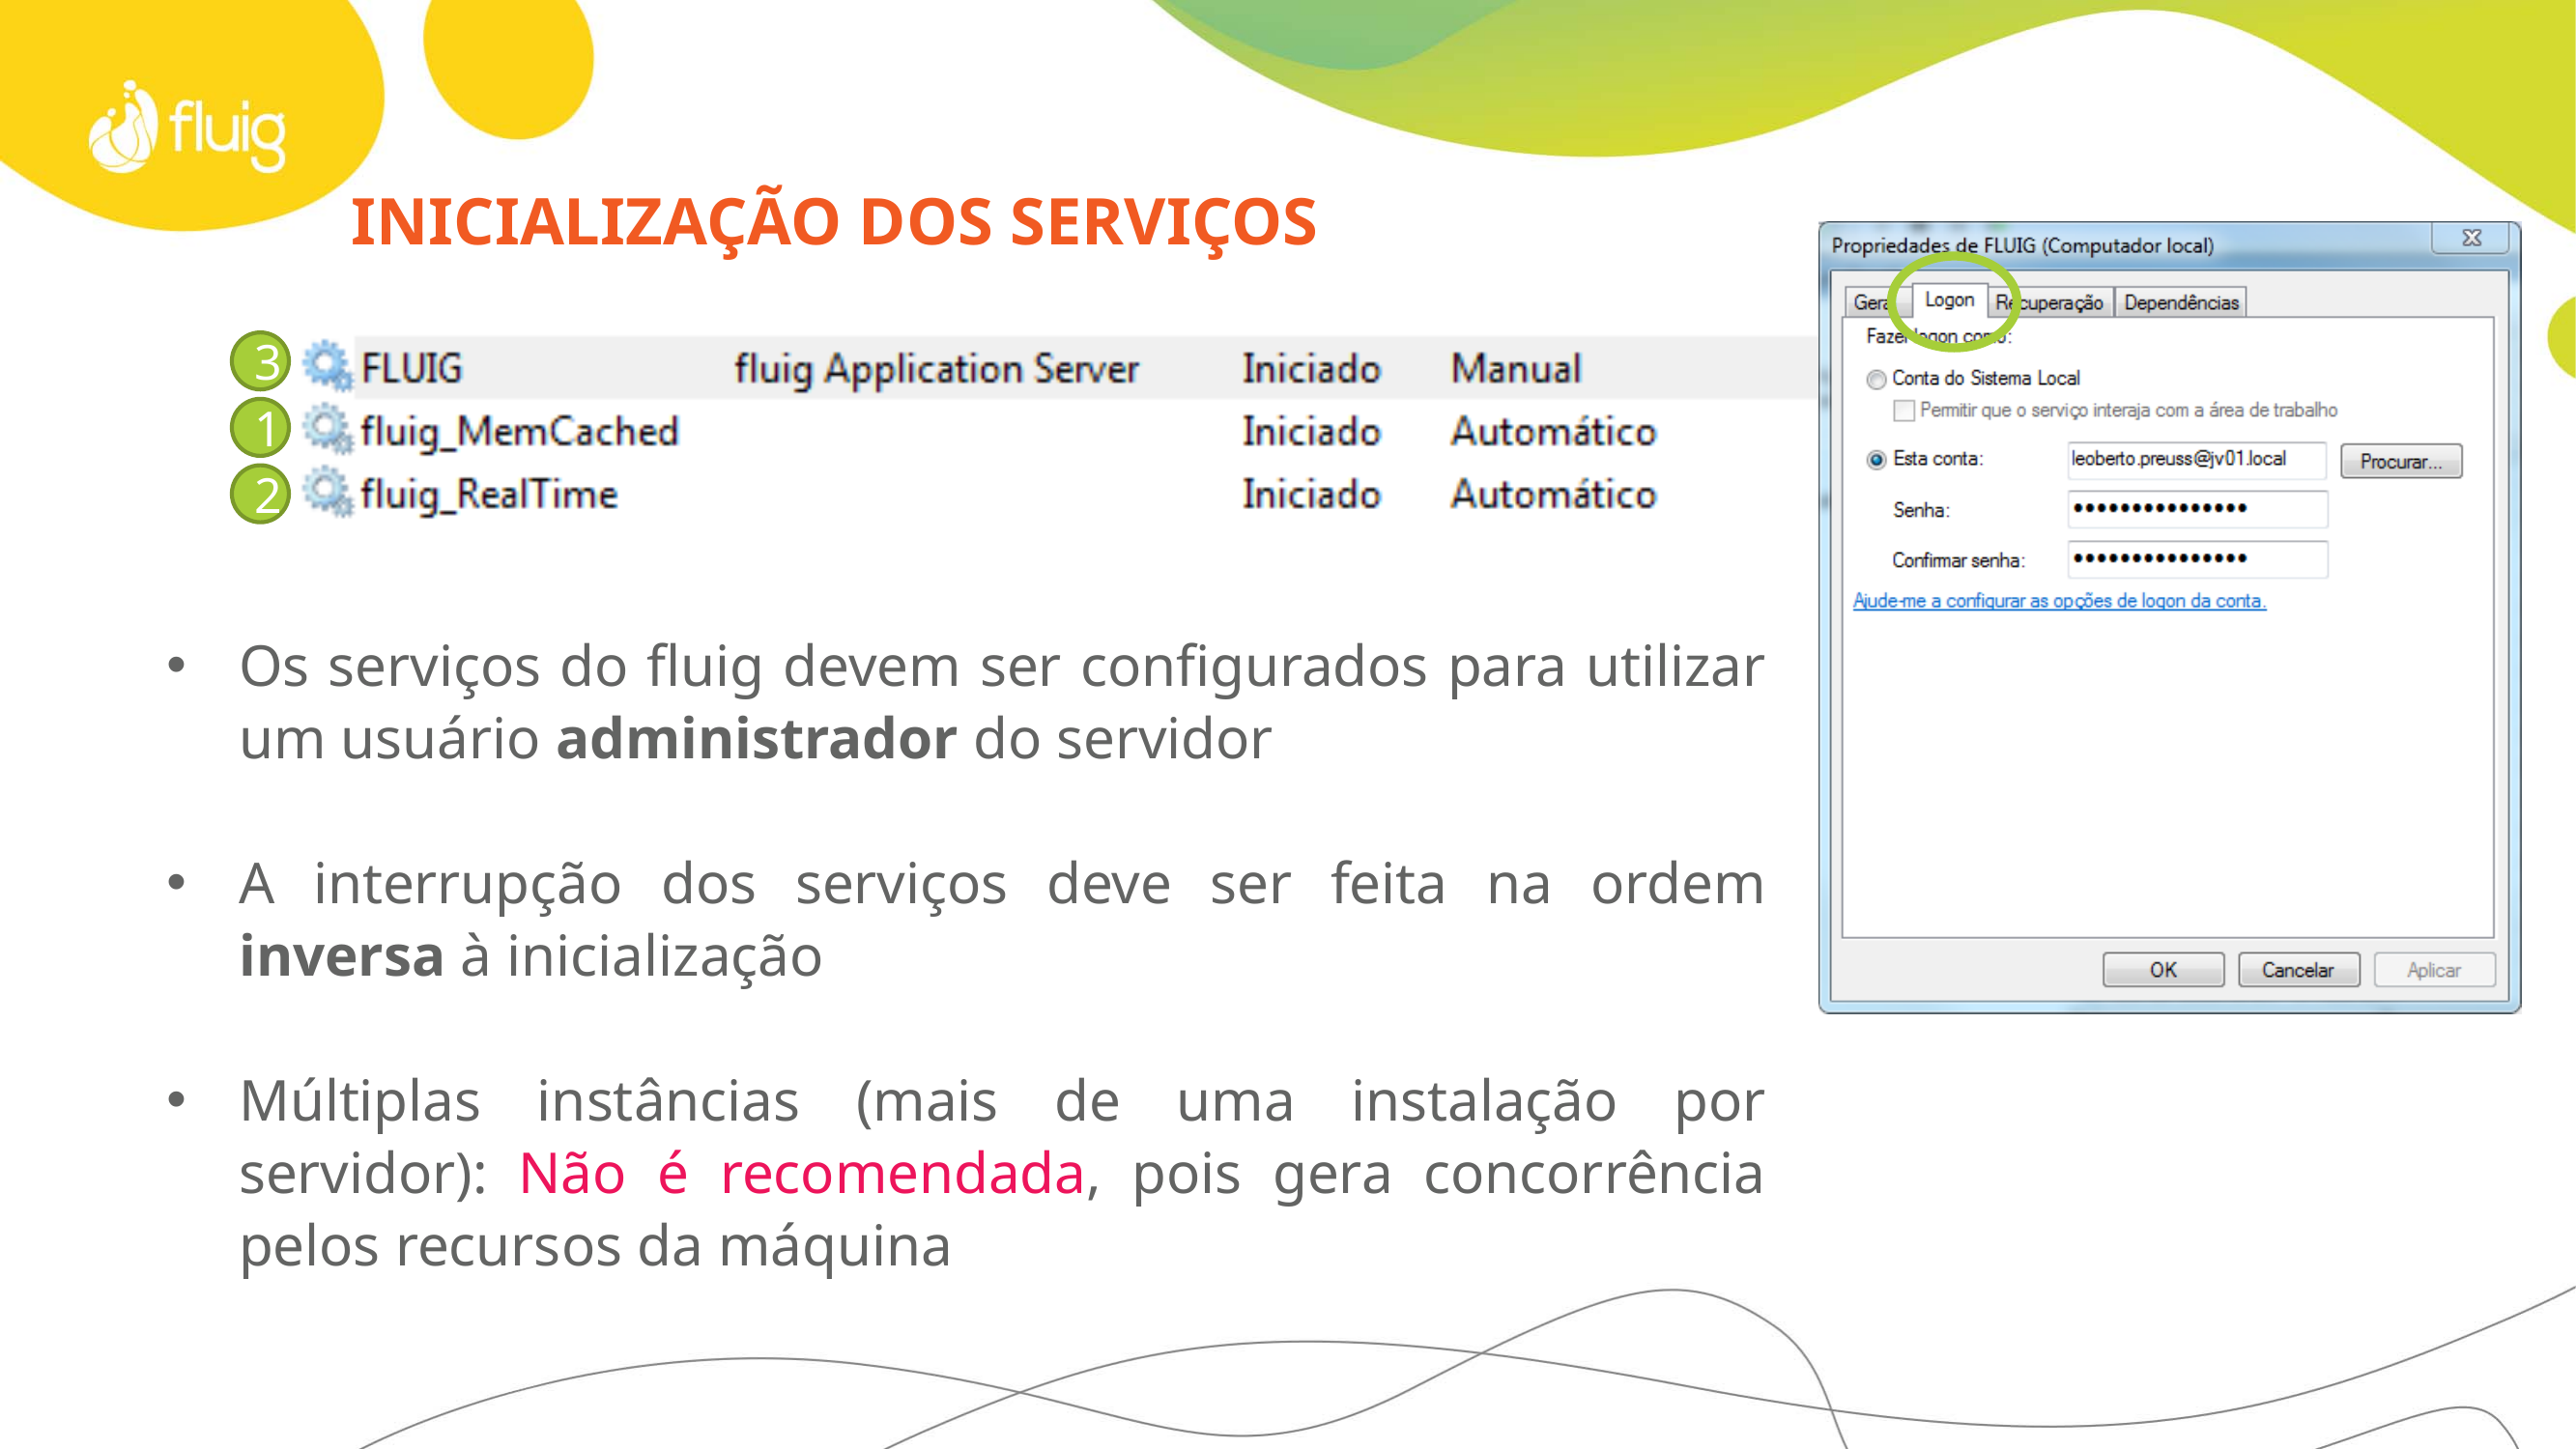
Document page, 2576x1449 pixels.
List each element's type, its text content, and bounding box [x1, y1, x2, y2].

text_box 2 [229, 463, 281, 525]
title INICIALIZAÇÃO DOS SERVIÇOS [336, 173, 2352, 330]
picture [0, 0, 2576, 1449]
text_box 1 [229, 396, 281, 459]
text_box Os serviços do fluig devem ser configurados para utilizar um usuário administrador do servidor A interrupção dos serviços deve ser feita na ordem inversa à inicialização Múltiplas instâncias (mais de uma instalação por servidor): Não é recomendada, pois gera concorrência pelos recursos da máquina [152, 617, 1781, 1285]
text_box 3 [229, 330, 281, 392]
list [287, 332, 1814, 526]
